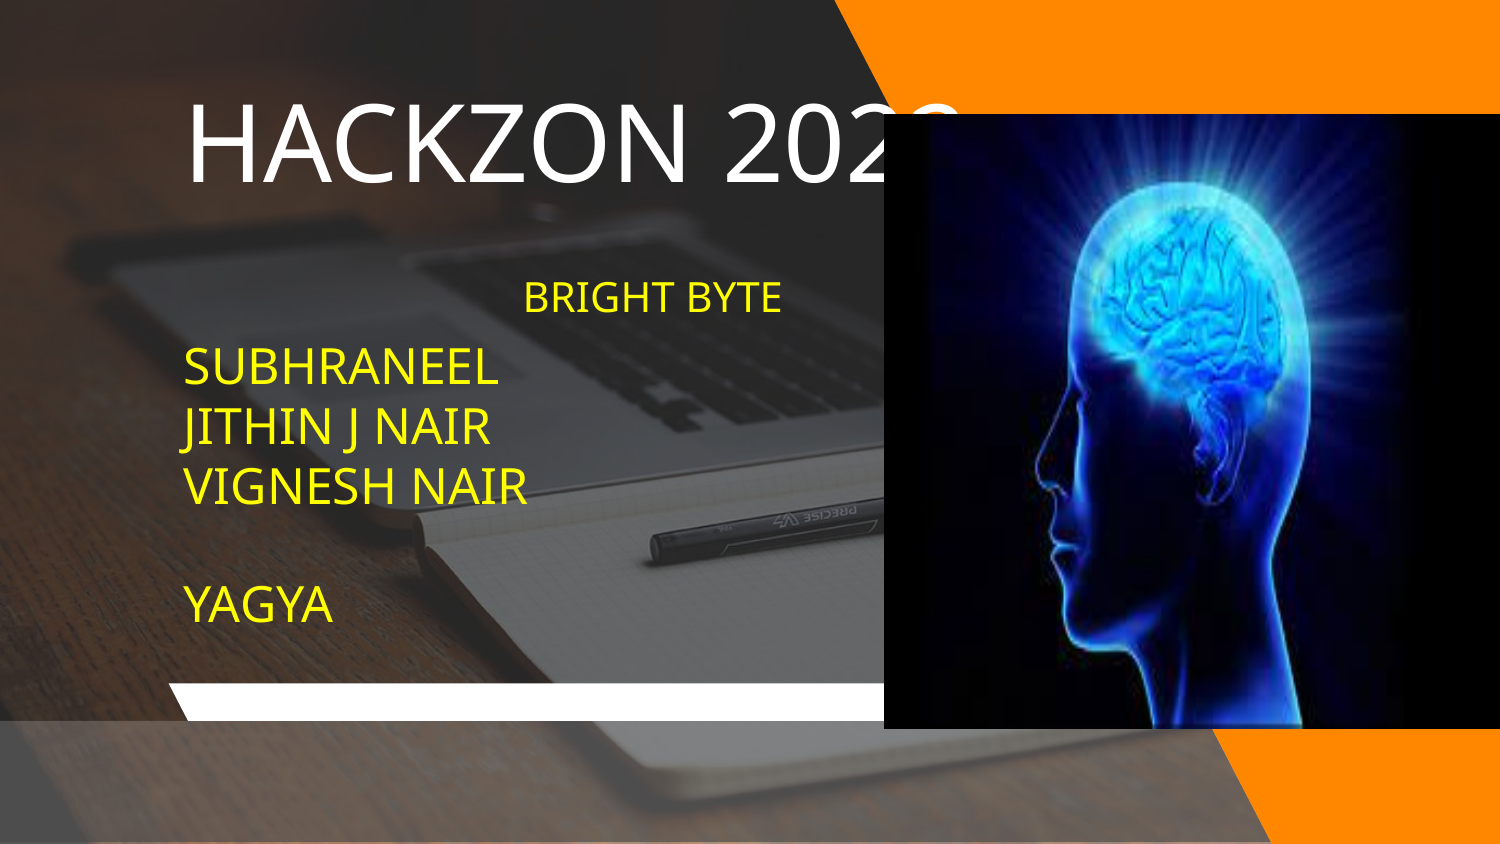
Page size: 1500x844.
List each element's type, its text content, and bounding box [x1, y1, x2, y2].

title HACKZON 2022 BRIGHT BYTE SUBHRANEEL JITHIN J NAIR VIGNESH NAIR YAGYA [168, 0, 1029, 660]
picture [884, 114, 1500, 730]
